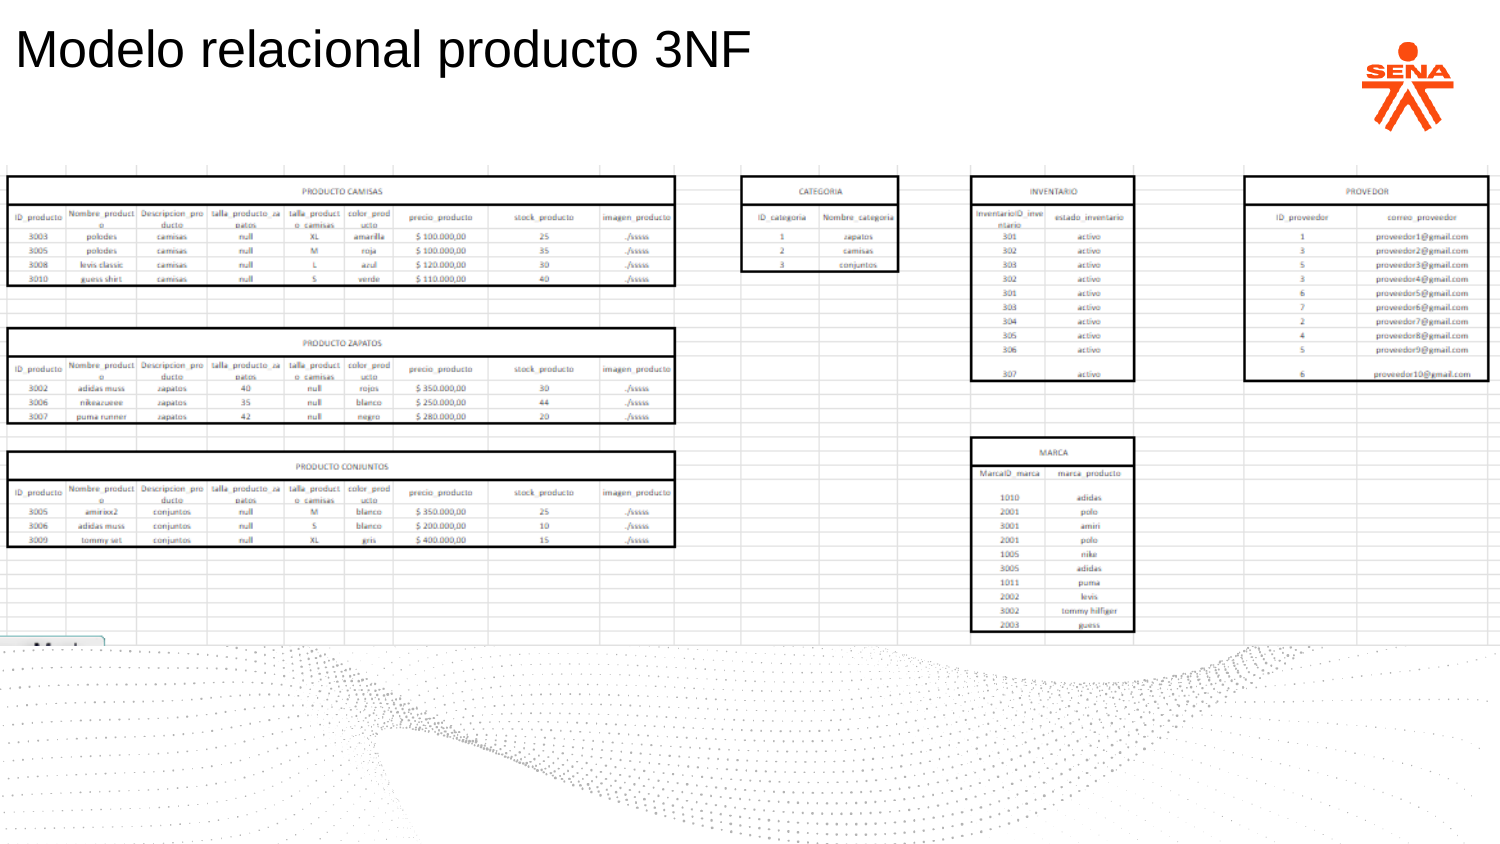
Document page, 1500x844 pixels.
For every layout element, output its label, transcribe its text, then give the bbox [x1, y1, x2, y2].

picture [0, 0, 1500, 844]
text_box Modelo relacional producto 3NF [0, 0, 1217, 93]
